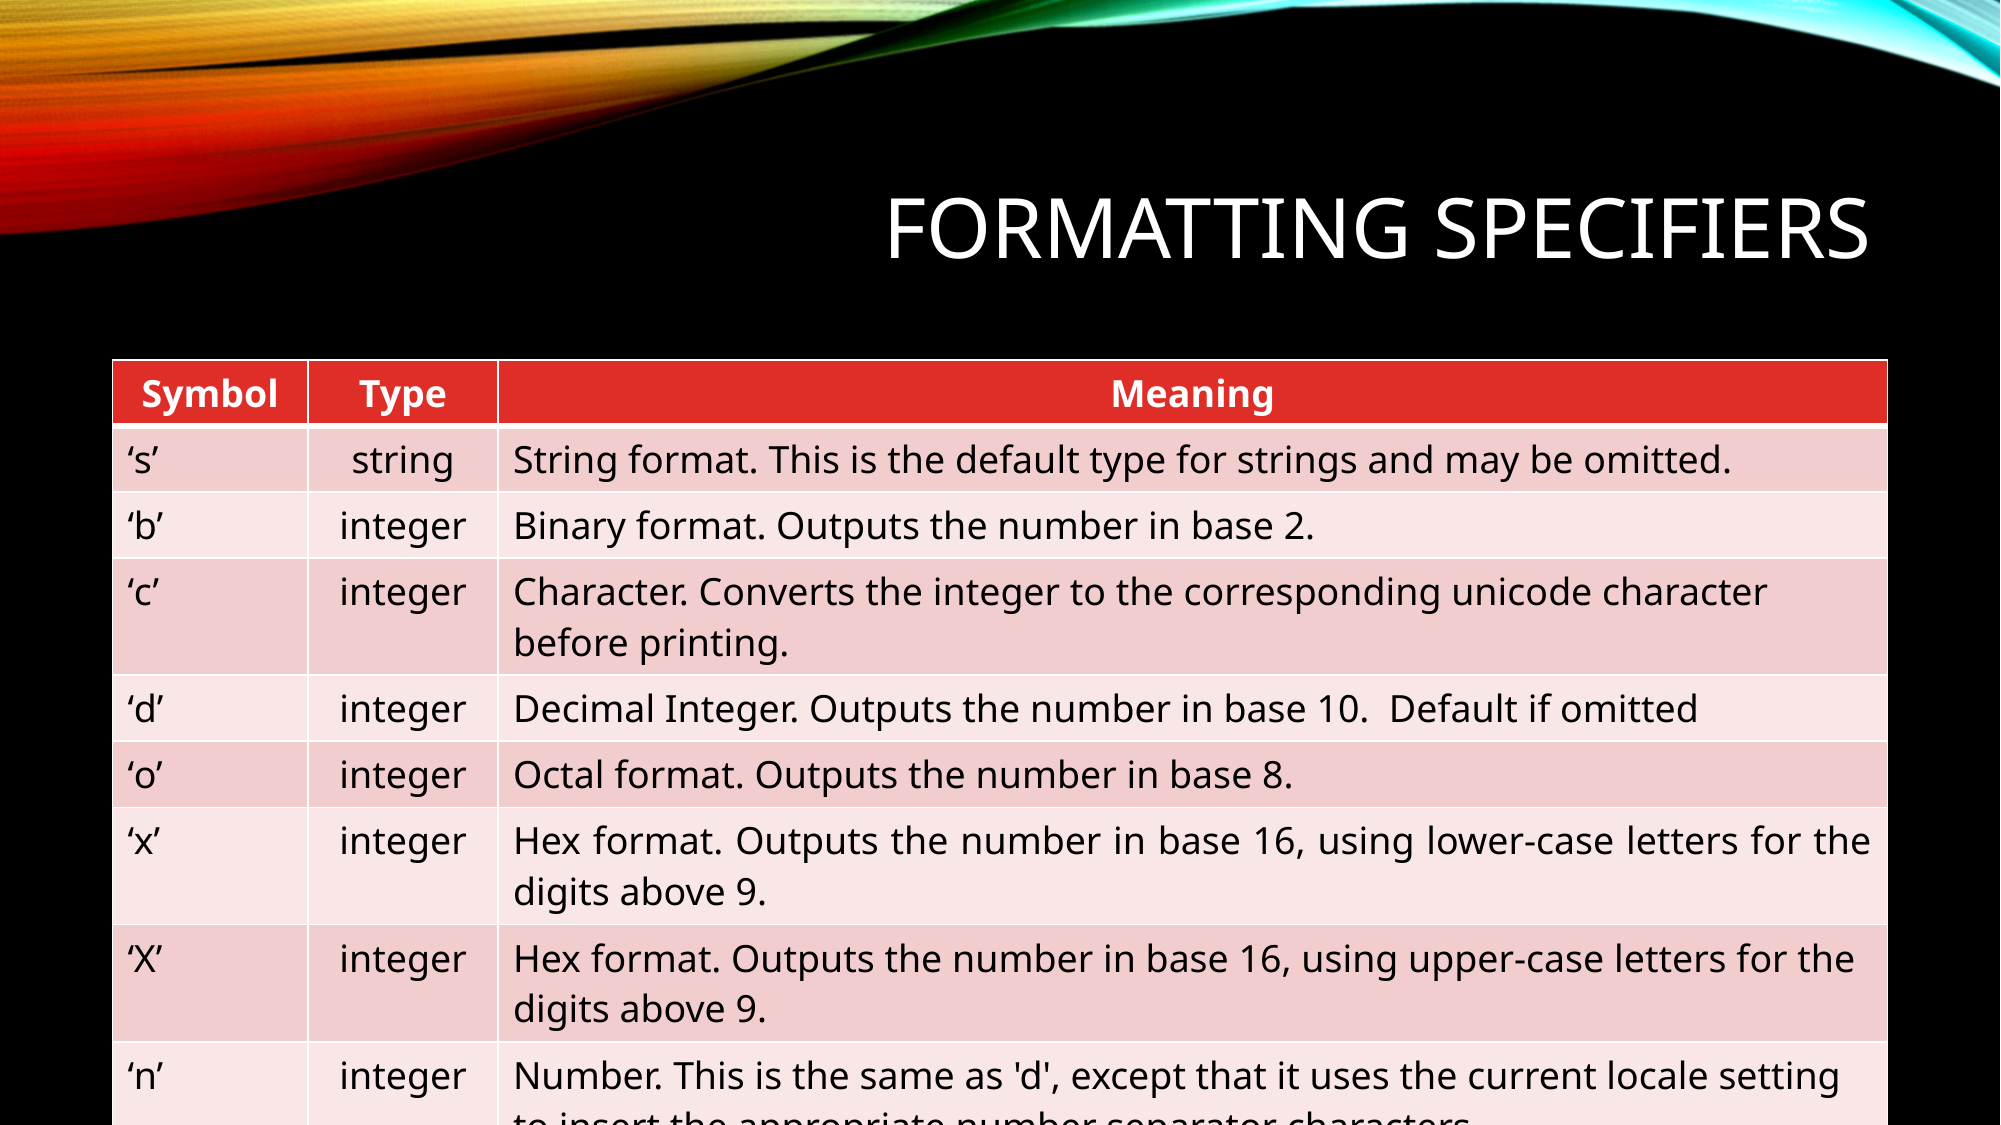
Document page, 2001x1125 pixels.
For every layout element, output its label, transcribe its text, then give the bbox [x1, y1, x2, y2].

table_cell integer [309, 742, 497, 807]
table_cell Character. Converts the integer to the corresponding unicode character before printing. [499, 559, 1887, 674]
table_cell integer [309, 925, 497, 1041]
table_cell ‘X’ [113, 925, 307, 1041]
table_cell integer [309, 808, 497, 924]
table_cell integer [309, 676, 497, 740]
table_cell ‘o’ [113, 742, 307, 807]
table_cell String format. This is the default type for strings and may be omitted. [499, 429, 1887, 491]
table_cell Octal format. Outputs the number in base 8. [499, 742, 1887, 807]
table_header Type [309, 361, 497, 423]
table_cell ‘n’ [113, 1043, 307, 1125]
table_cell ‘x’ [113, 808, 307, 924]
table_cell integer [309, 559, 497, 674]
text_box Formatting SpecifieRs [474, 125, 1888, 338]
table_cell ‘s’ [113, 429, 307, 491]
table_cell Binary format. Outputs the number in base 2. [499, 493, 1887, 557]
table_cell ‘c’ [113, 559, 307, 674]
table_cell Number. This is the same as 'd', except that it uses the current locale setting to insert the appropriate number separator characters. [499, 1043, 1887, 1125]
table_cell ‘b’ [113, 493, 307, 557]
table_cell Hex format. Outputs the number in base 16, using upper-case letters for the digits above 9. [499, 925, 1887, 1041]
table_cell integer [309, 1043, 497, 1125]
table_cell integer [309, 493, 497, 557]
table_cell Hex format. Outputs the number in base 16, using lower-case letters for the digits above 9. [499, 808, 1887, 924]
table_header Symbol [113, 361, 307, 423]
picture [0, 0, 2000, 237]
table_header Meaning [499, 361, 1887, 423]
table_cell string [309, 429, 497, 491]
table_cell ‘d’ [113, 676, 307, 740]
table_cell Decimal Integer. Outputs the number in base 10. Default if omitted [499, 676, 1887, 740]
